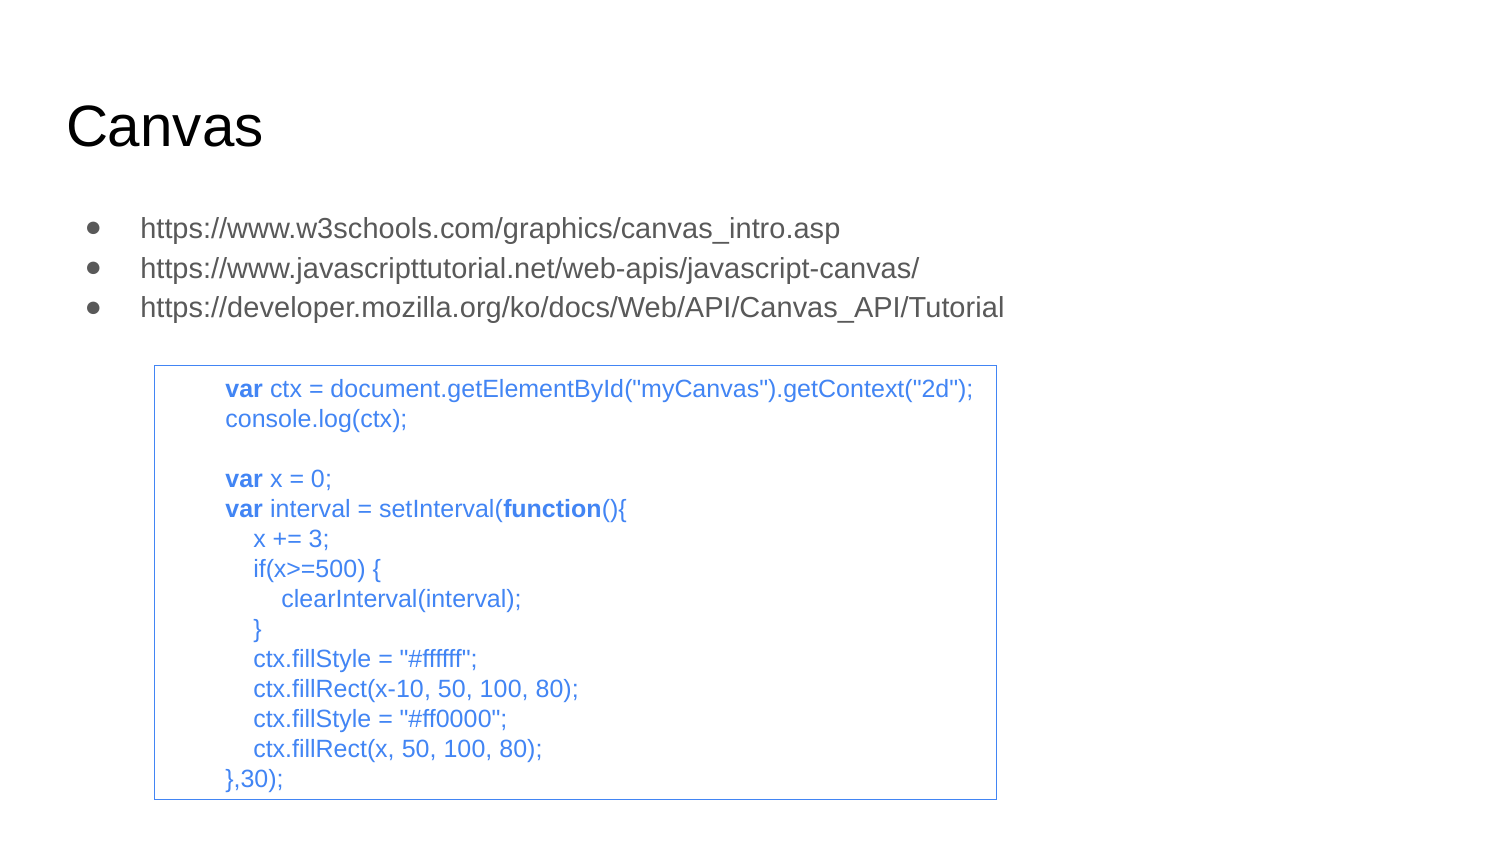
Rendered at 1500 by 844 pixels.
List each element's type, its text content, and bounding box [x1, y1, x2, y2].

text_box var ctx = document.getElementById("myCanvas").getContext("2d"); console.log(ctx); var x = 0; var interval = setInterval(function(){ x += 3; if(x>=500) { clearInterval(interval); } ctx.fillStyle = "#ffffff"; ctx.fillRect(x-10, 50, 100, 80); ctx.fillStyle = "#ff0000"; ctx.fillRect(x, 50, 100, 80); },30); [154, 365, 997, 800]
title Canvas [51, 72, 1449, 167]
list https://www.w3schools.com/graphics/canvas_intro.asp https://www.javascripttutorial.net/web-apis/javascript-canvas/ https://developer.mozilla.org/ko/docs/Web/API/Canvas_API/Tutorial [51, 189, 1449, 339]
